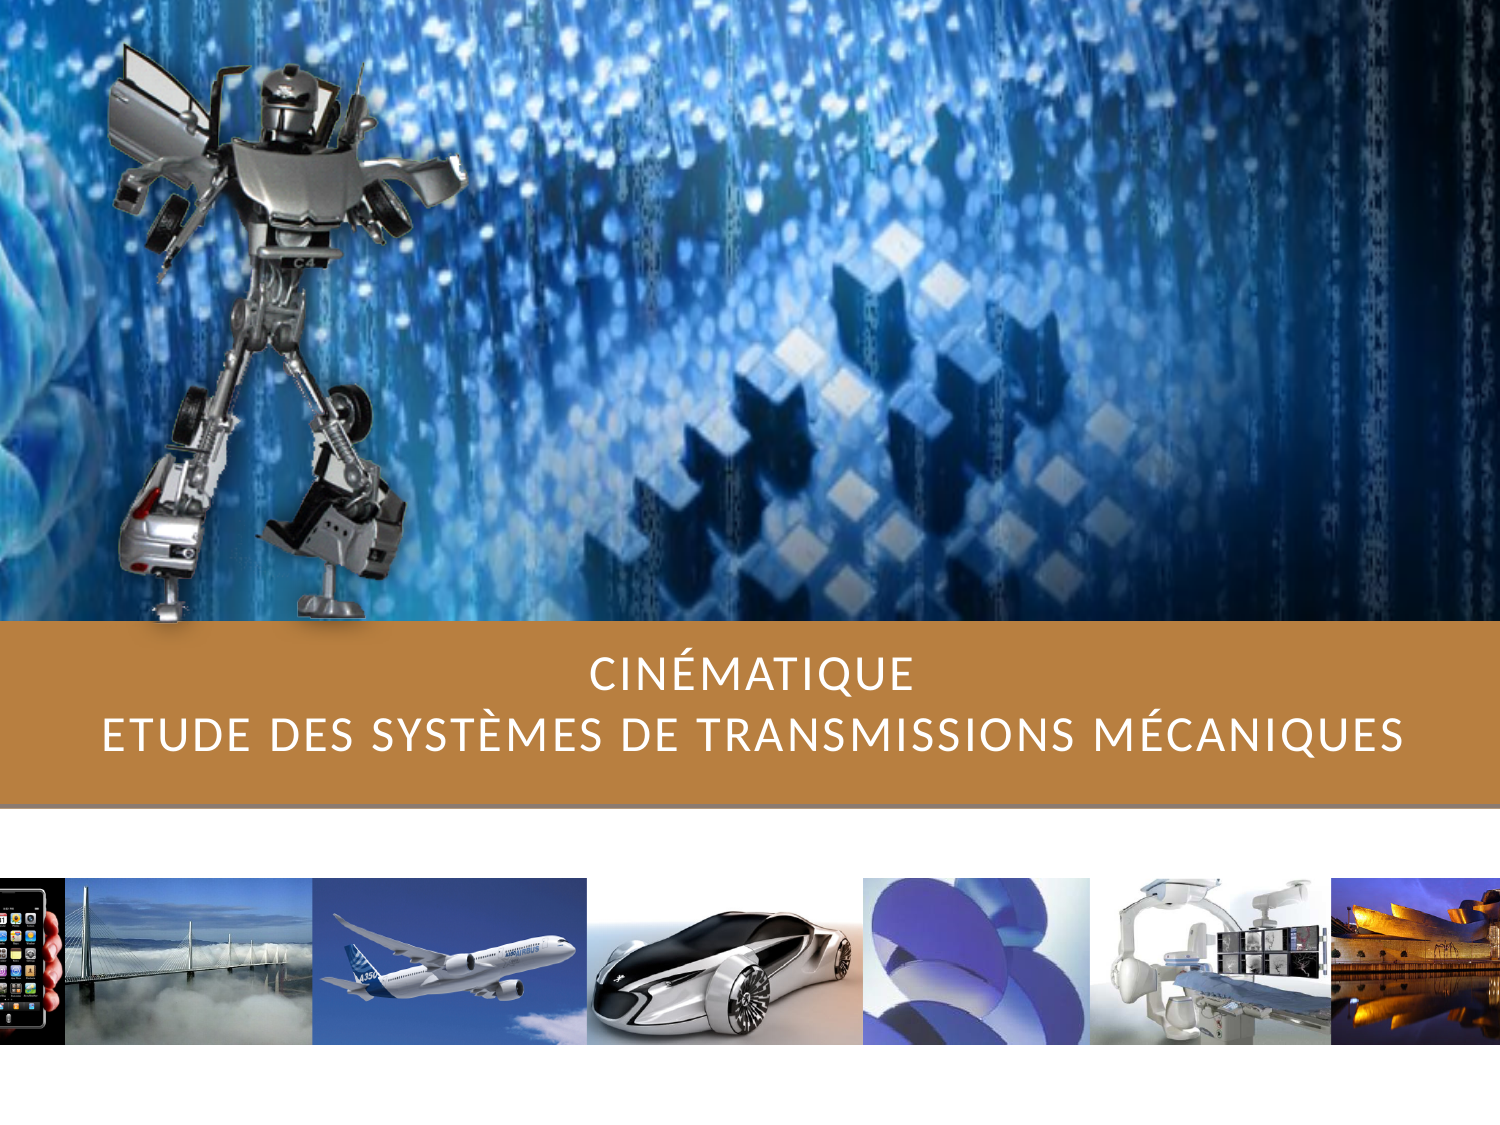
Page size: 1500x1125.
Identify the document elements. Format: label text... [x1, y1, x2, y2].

title Cinématique Etude des systèmes de transmissions mécaniques [37, 634, 1471, 809]
picture [0, 0, 1500, 631]
picture [0, 878, 1500, 1045]
